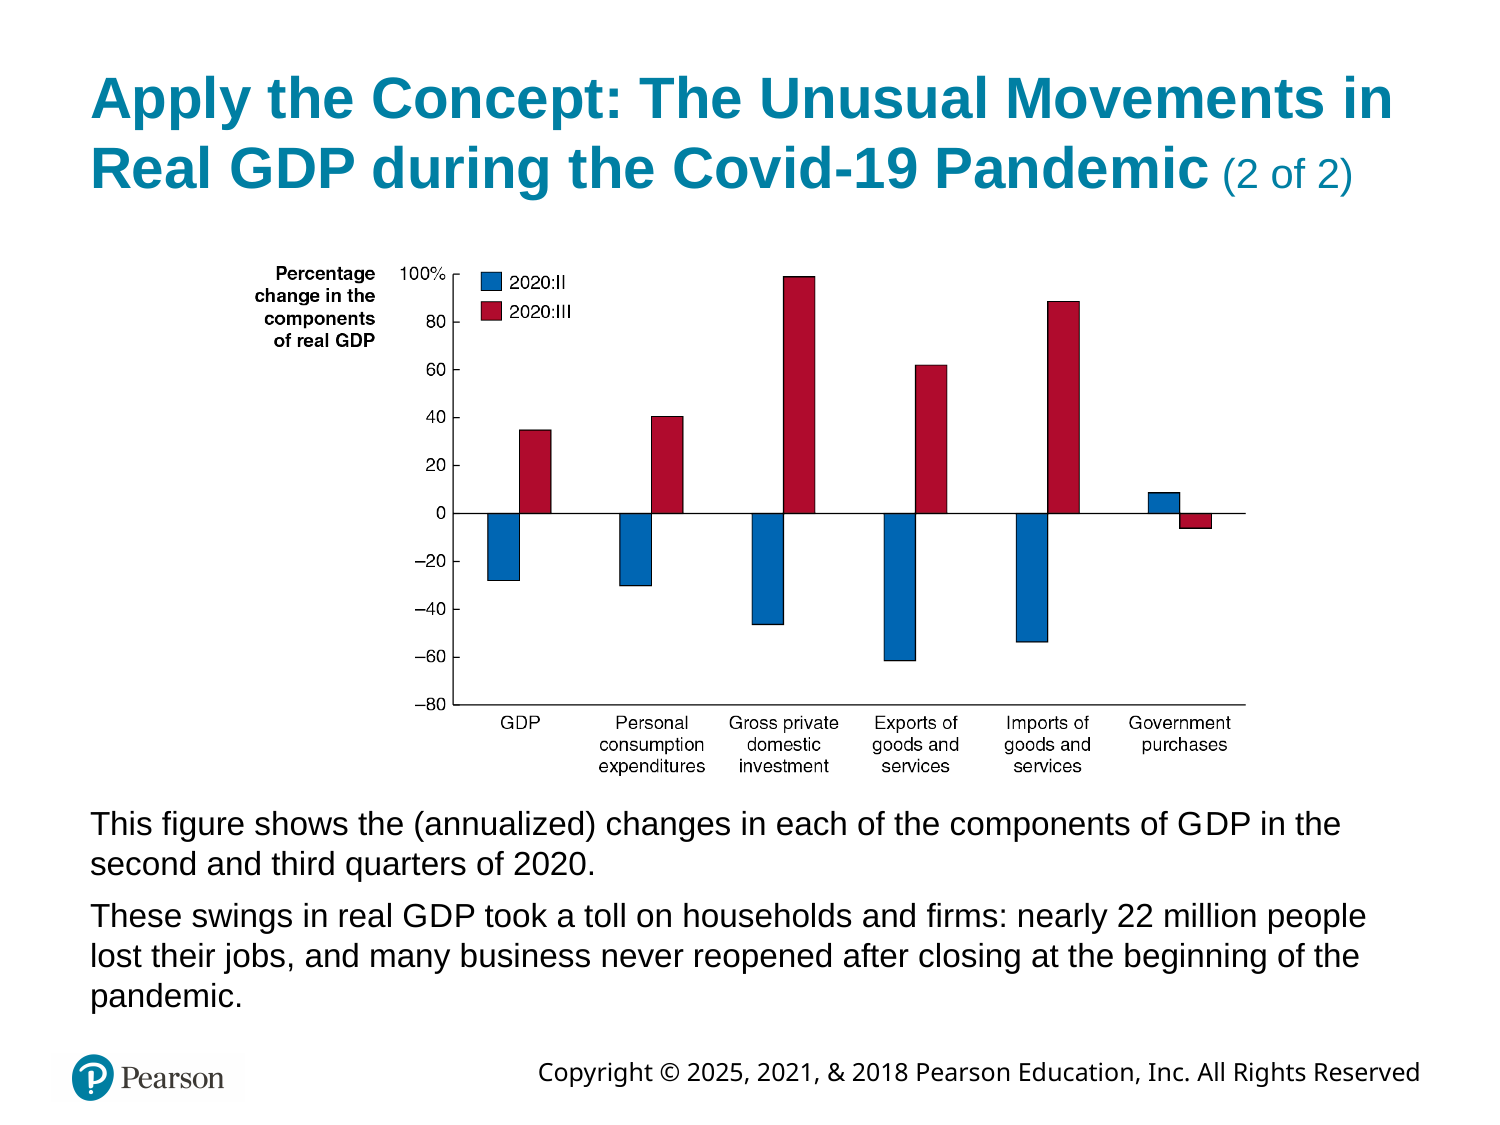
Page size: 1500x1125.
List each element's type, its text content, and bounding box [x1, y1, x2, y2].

picture [254, 264, 1246, 777]
title Apply the Concept: The Unusual Movements in Real G D P during the Covid-19 Pandemic (2 of 2) [75, 35, 1425, 216]
list This figure shows the (annualized) changes in each of the components of G D P in the second and third quarters of 2020. These swings in real G D P took a toll on households and firms: nearly 22 million people lost their jobs, and many business never reopened after closing at the beginning of the pandemic. [75, 787, 1425, 1024]
picture [51, 1053, 245, 1102]
